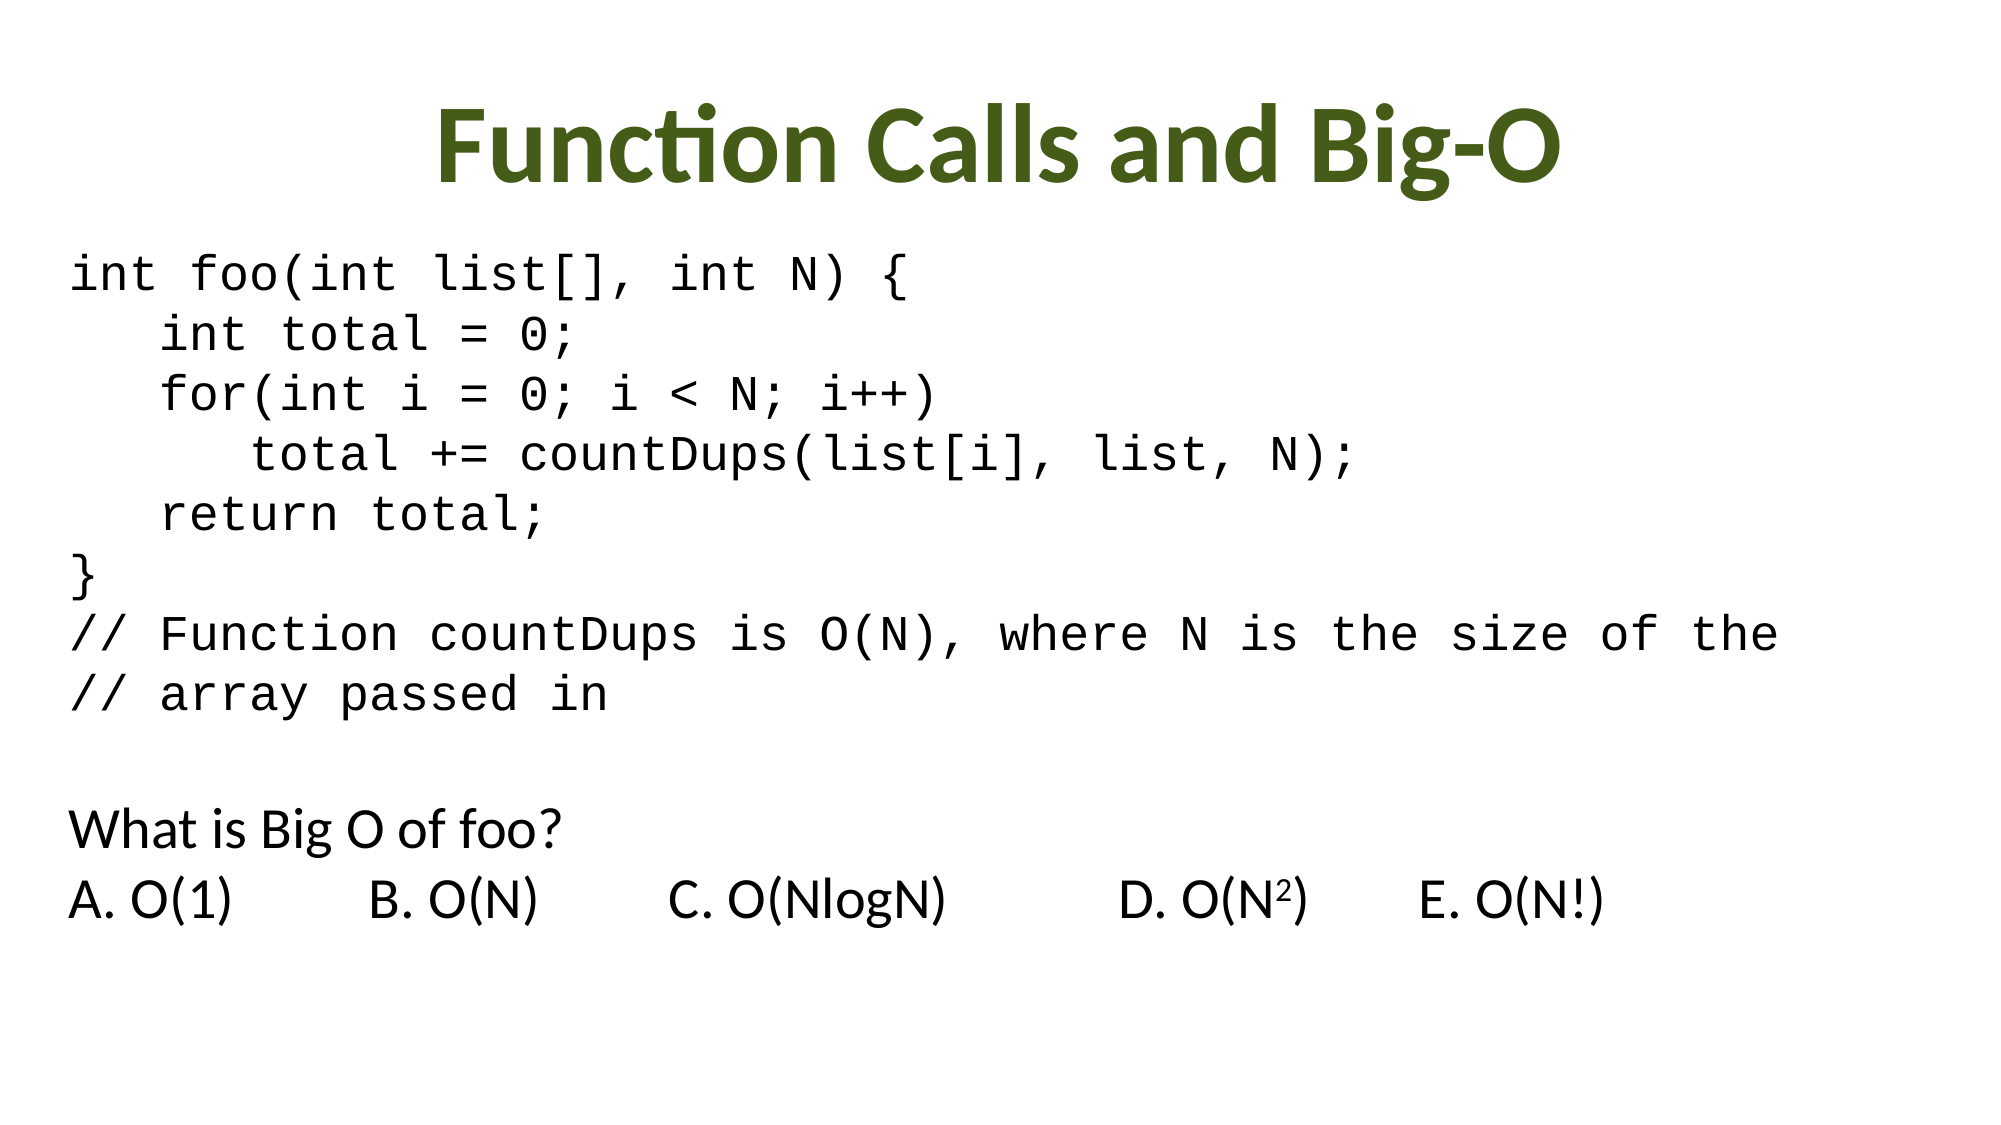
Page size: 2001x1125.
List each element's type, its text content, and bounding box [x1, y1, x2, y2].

title Function Calls and Big-O [137, 59, 1863, 233]
list int foo(int list[], int N) { int total = 0; for(int i = 0; i < N; i++) total += countDups(list[i], list, N); return total; } // Function countDups is O(N), where N is the size of the // array passed in What is Big O of foo? A. O(1) B. O(N) C. O(NlogN) D. O(N2) E. O(N!) [53, 233, 1947, 1055]
